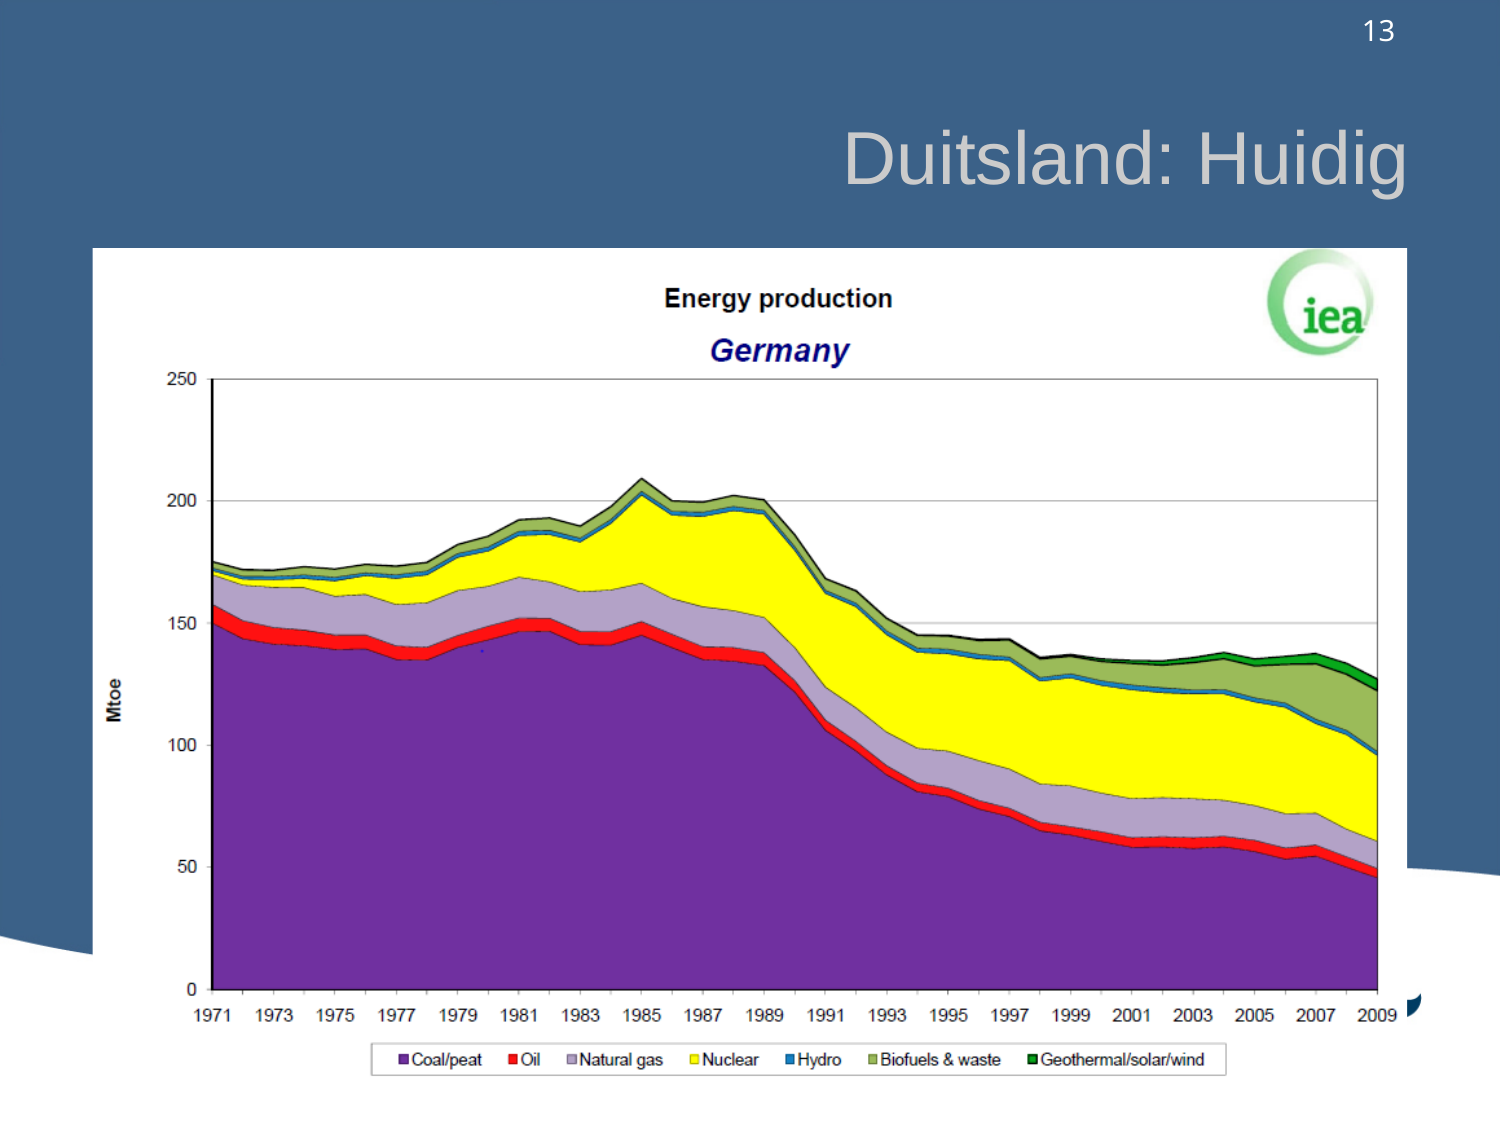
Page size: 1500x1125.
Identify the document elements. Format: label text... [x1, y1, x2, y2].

picture [0, 0, 1500, 1062]
text_box [92, 248, 1408, 1089]
title Duitsland: Huidig [75, 3, 1425, 207]
